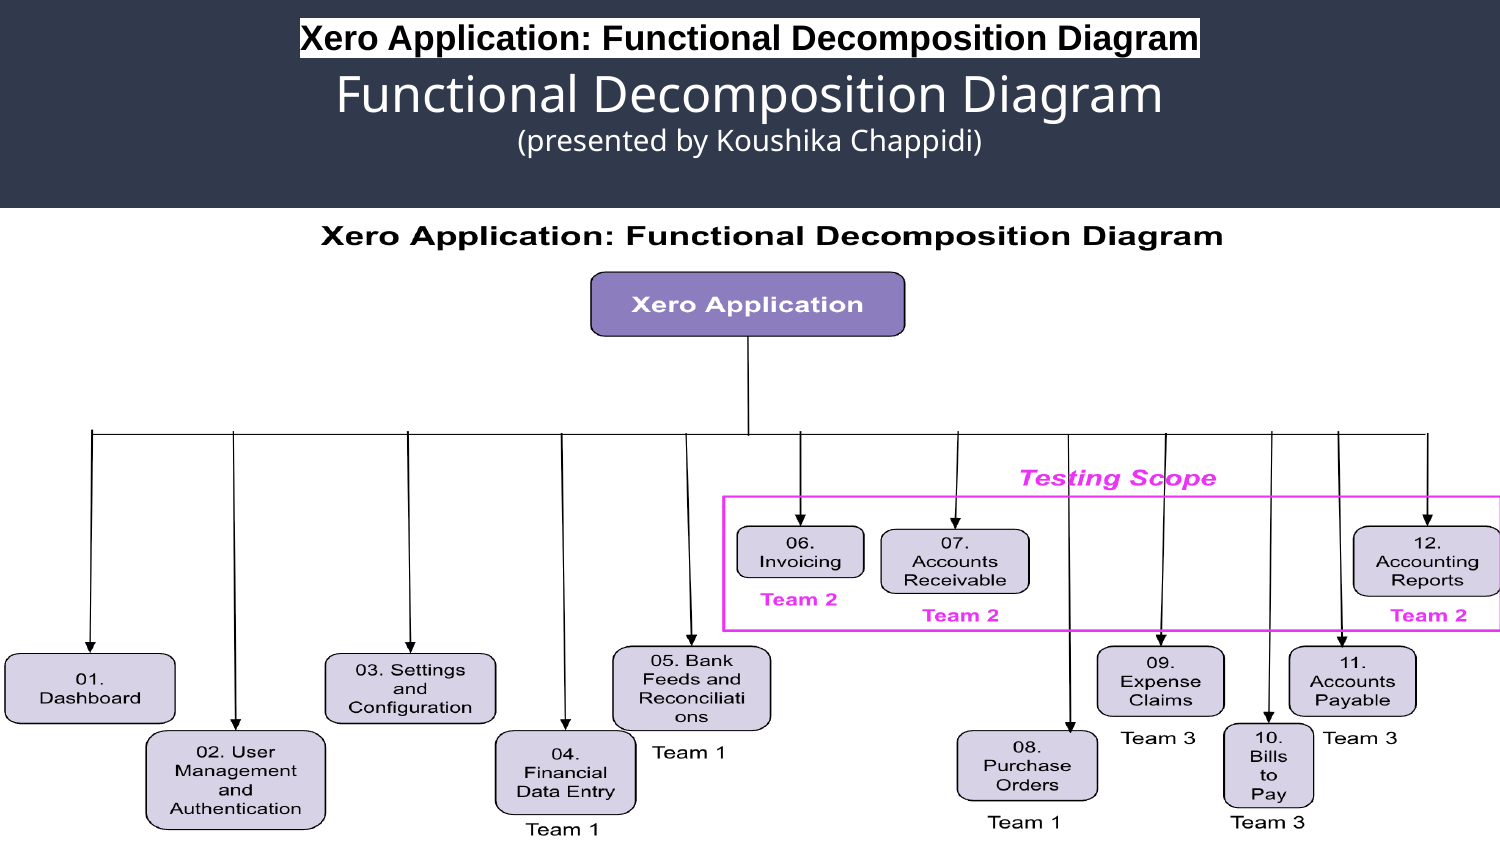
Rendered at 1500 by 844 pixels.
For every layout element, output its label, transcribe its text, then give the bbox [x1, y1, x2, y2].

text_box Xero Application: Functional Decomposition Diagram [0, 0, 1500, 208]
picture [0, 208, 1500, 844]
